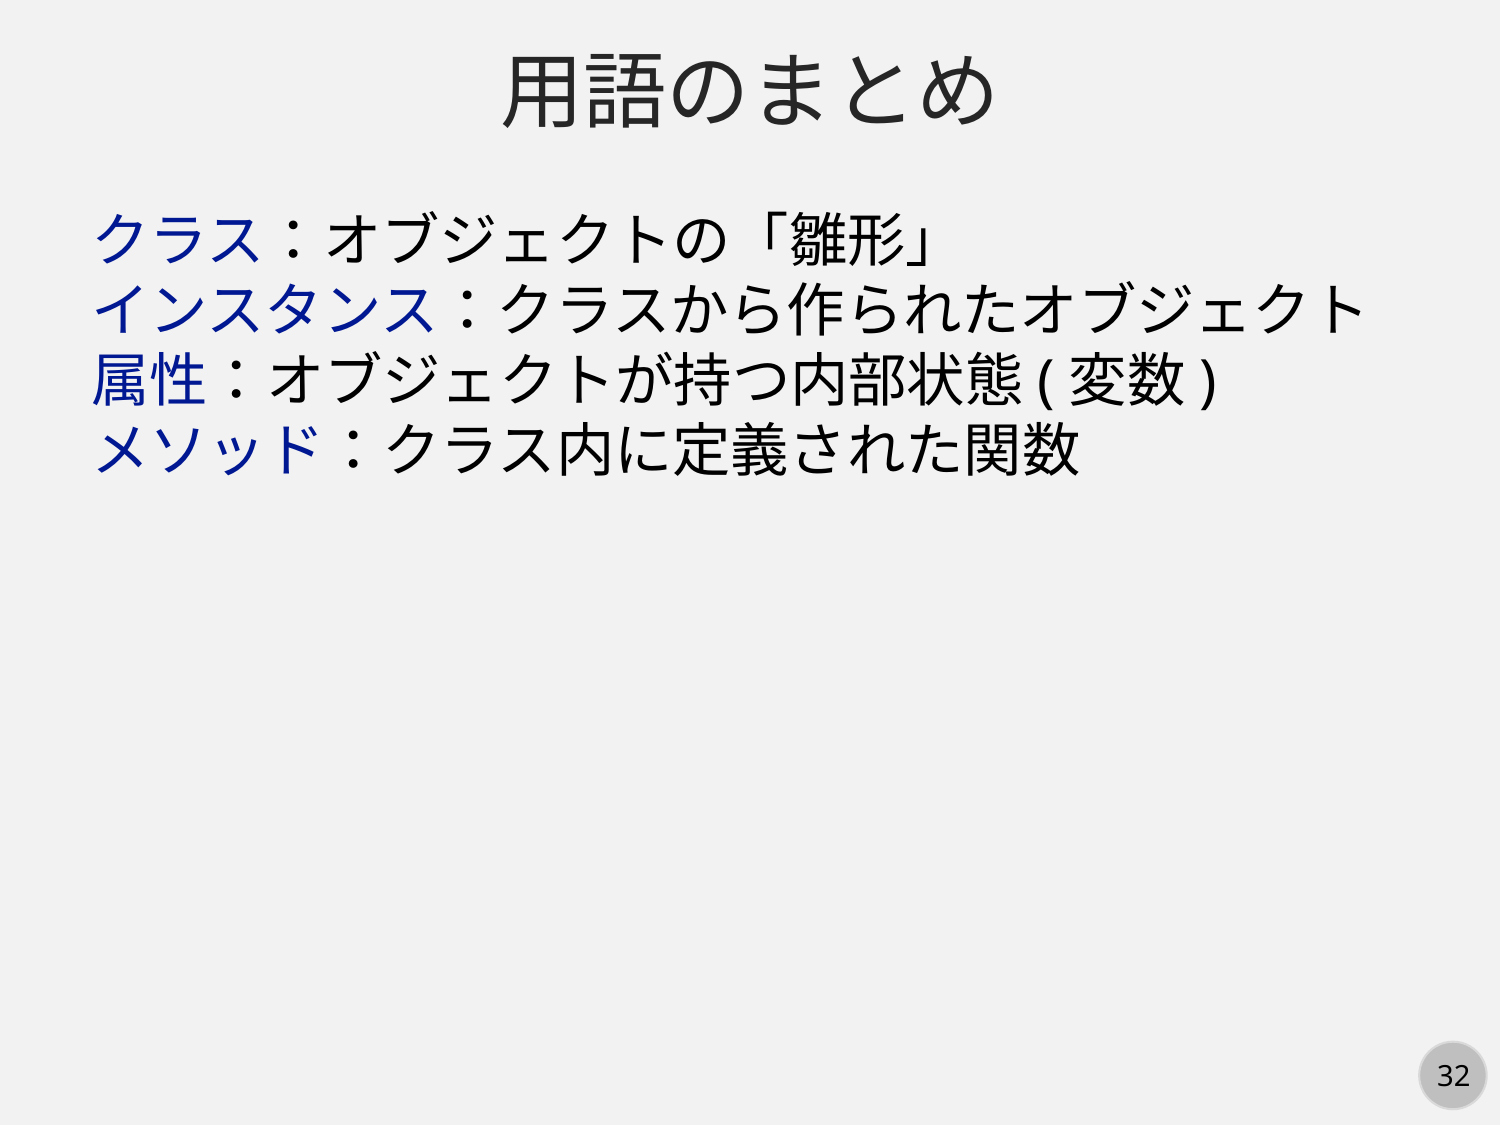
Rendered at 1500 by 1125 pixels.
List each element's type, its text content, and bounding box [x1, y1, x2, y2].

text_box クラス：オブジェクトの「雛形」 インスタンス：クラスから作られたオブジェクト 属性：オブジェクトが持つ内部状態(変数) メソッド：クラス内に定義された関数 [76, 196, 1436, 491]
list 用語のまとめ [0, 31, 1500, 155]
